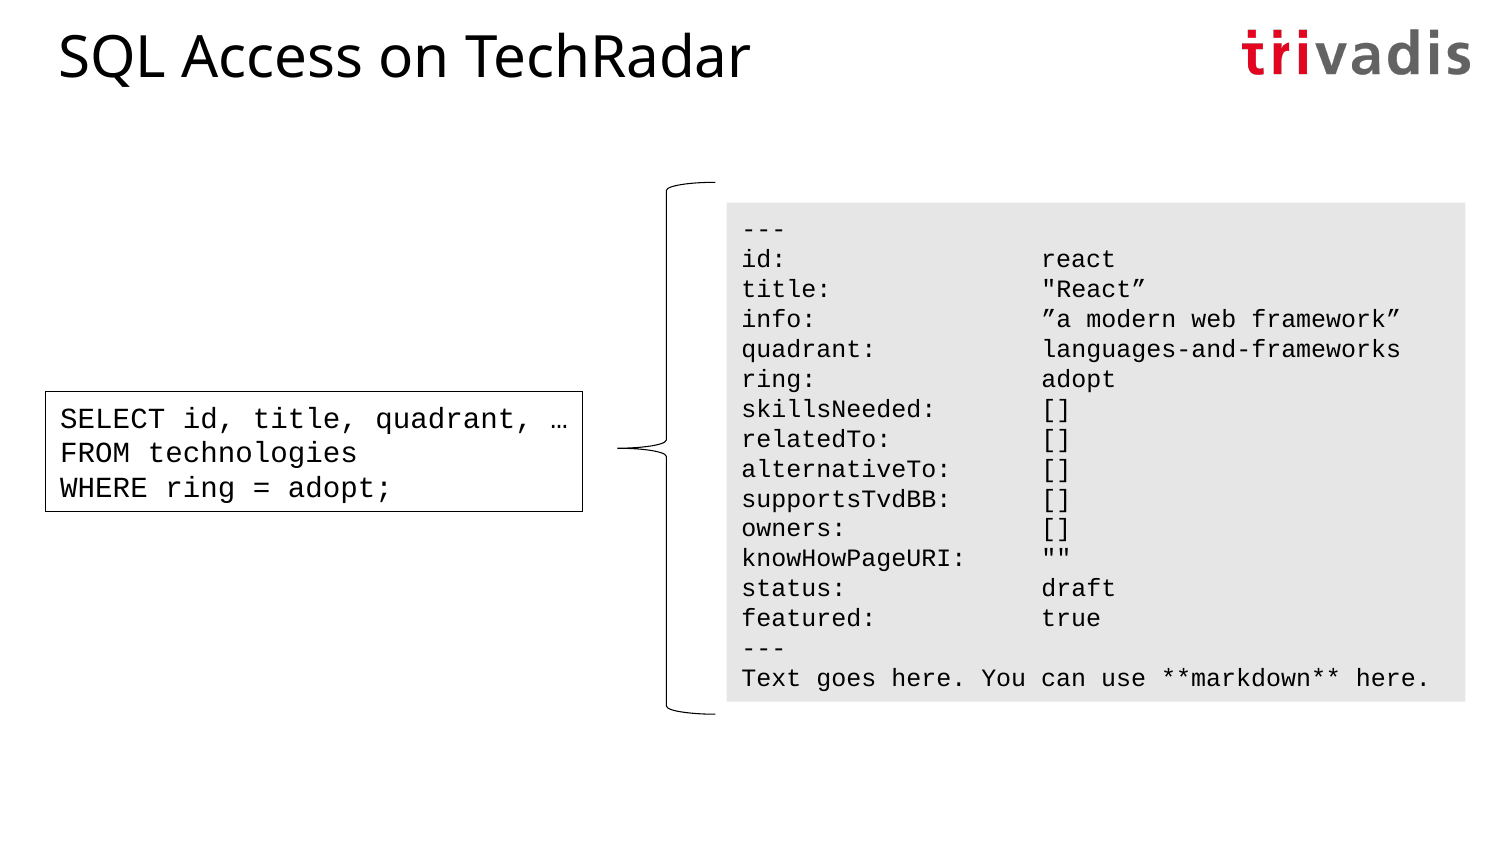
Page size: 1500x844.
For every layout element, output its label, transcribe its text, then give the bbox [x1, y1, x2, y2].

text_box --- id: react title: "React” info: ”a modern web framework” quadrant: languages-and-frameworks ring: adopt skillsNeeded: [] relatedTo: [] alternativeTo: [] supportsTvdBB: [] owners: [] knowHowPageURI: "" status: draft featured: true --- Text goes here. You can use **markdown** here. [726, 201, 1466, 703]
text_box [617, 181, 716, 715]
picture [1242, 29, 1470, 75]
title SQL Access on TechRadar [43, 19, 1231, 117]
text_box SELECT id, title, quadrant, … FROM technologies WHERE ring = adopt; [45, 391, 583, 512]
